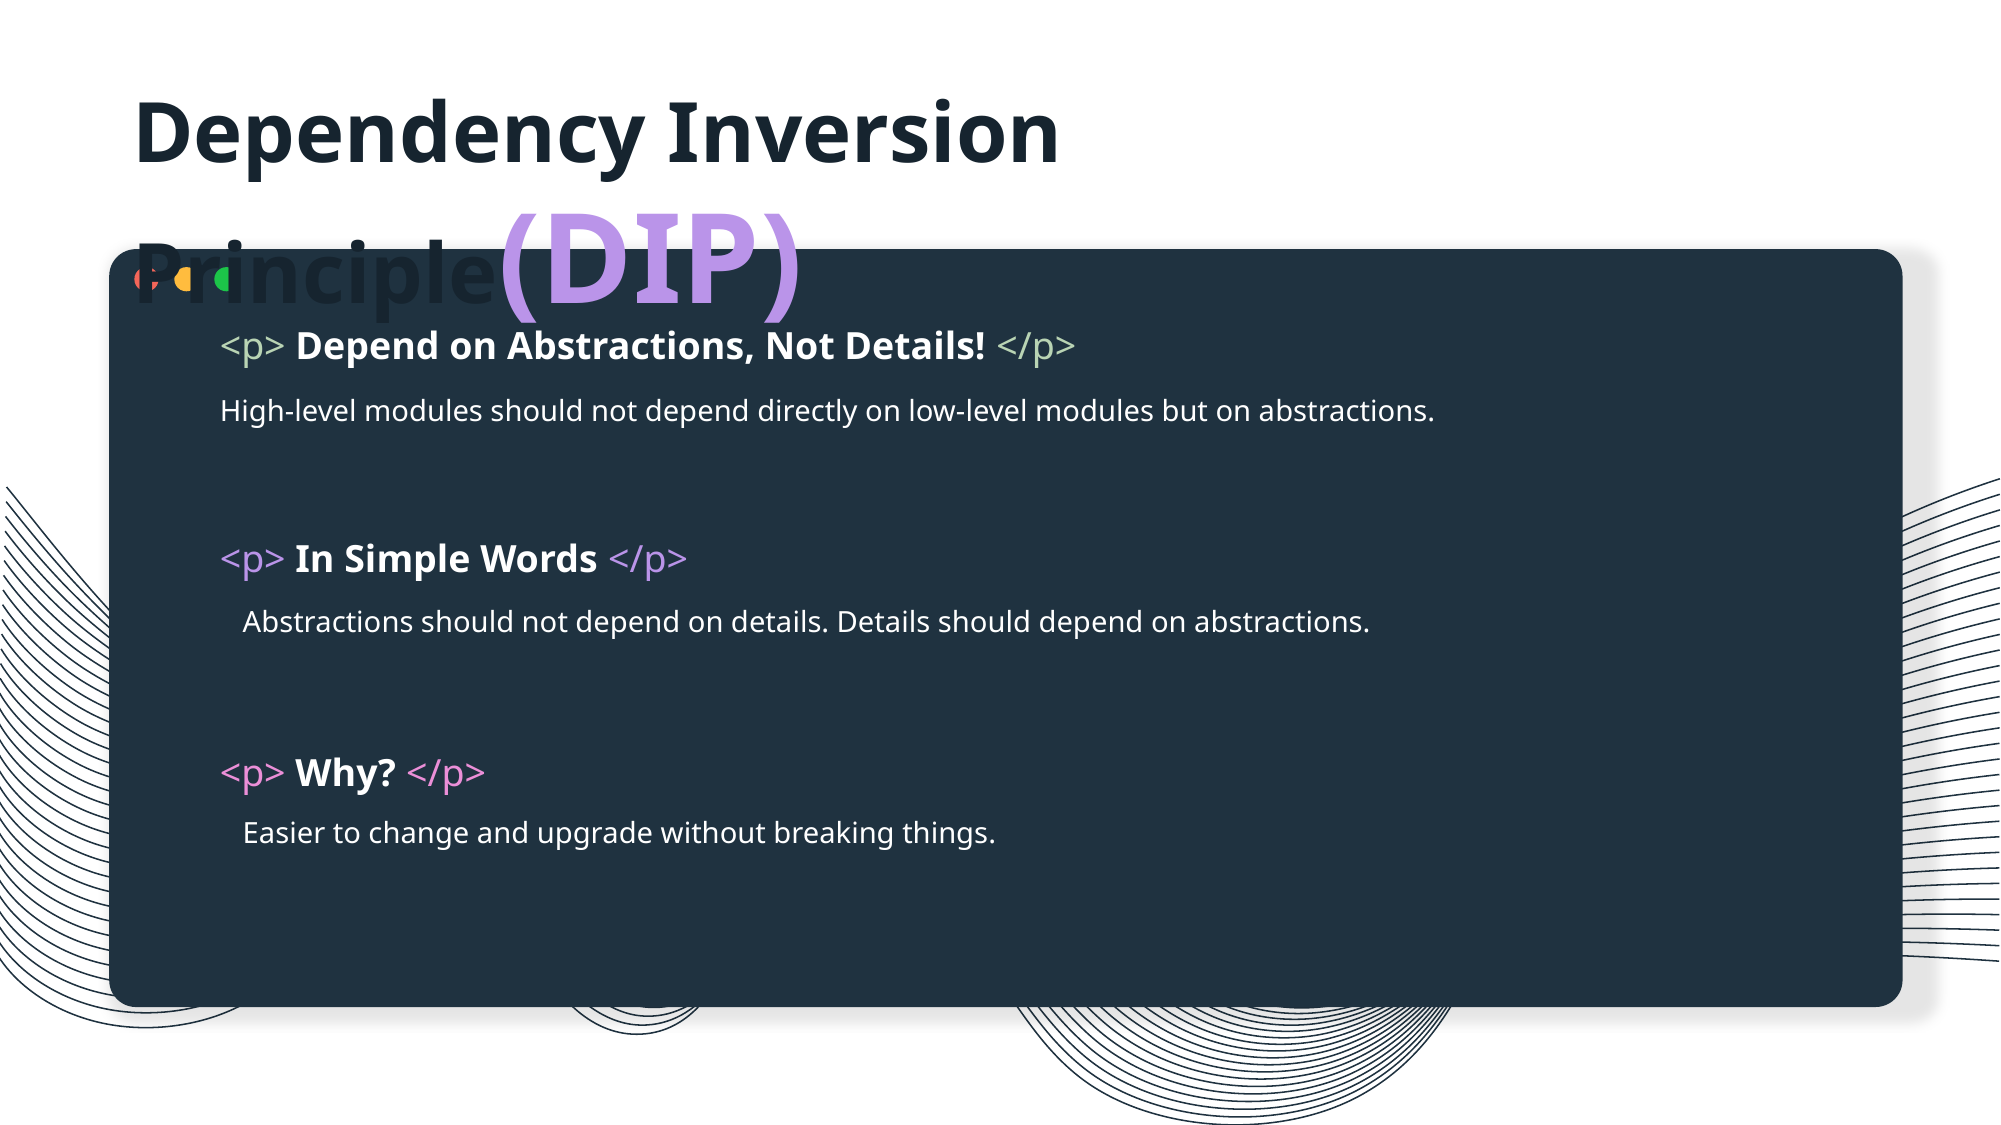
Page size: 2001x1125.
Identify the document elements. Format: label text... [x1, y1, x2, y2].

list High-level modules should not depend directly on low-level modules but on abstractions. [199, 367, 1800, 519]
subtitle <p> Why? </p> [199, 721, 1800, 822]
subtitle <p> Depend on Abstractions, Not Details! </p> [199, 295, 1800, 367]
title Dependency Inversion Principle(DIP) [112, 58, 1713, 185]
list Easier to change and upgrade without breaking things. [199, 789, 1801, 942]
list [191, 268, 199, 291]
list Abstractions should not depend on details. Details should depend on abstractions. [199, 609, 1800, 721]
subtitle <p> In Simple Words </p> [199, 519, 1800, 609]
